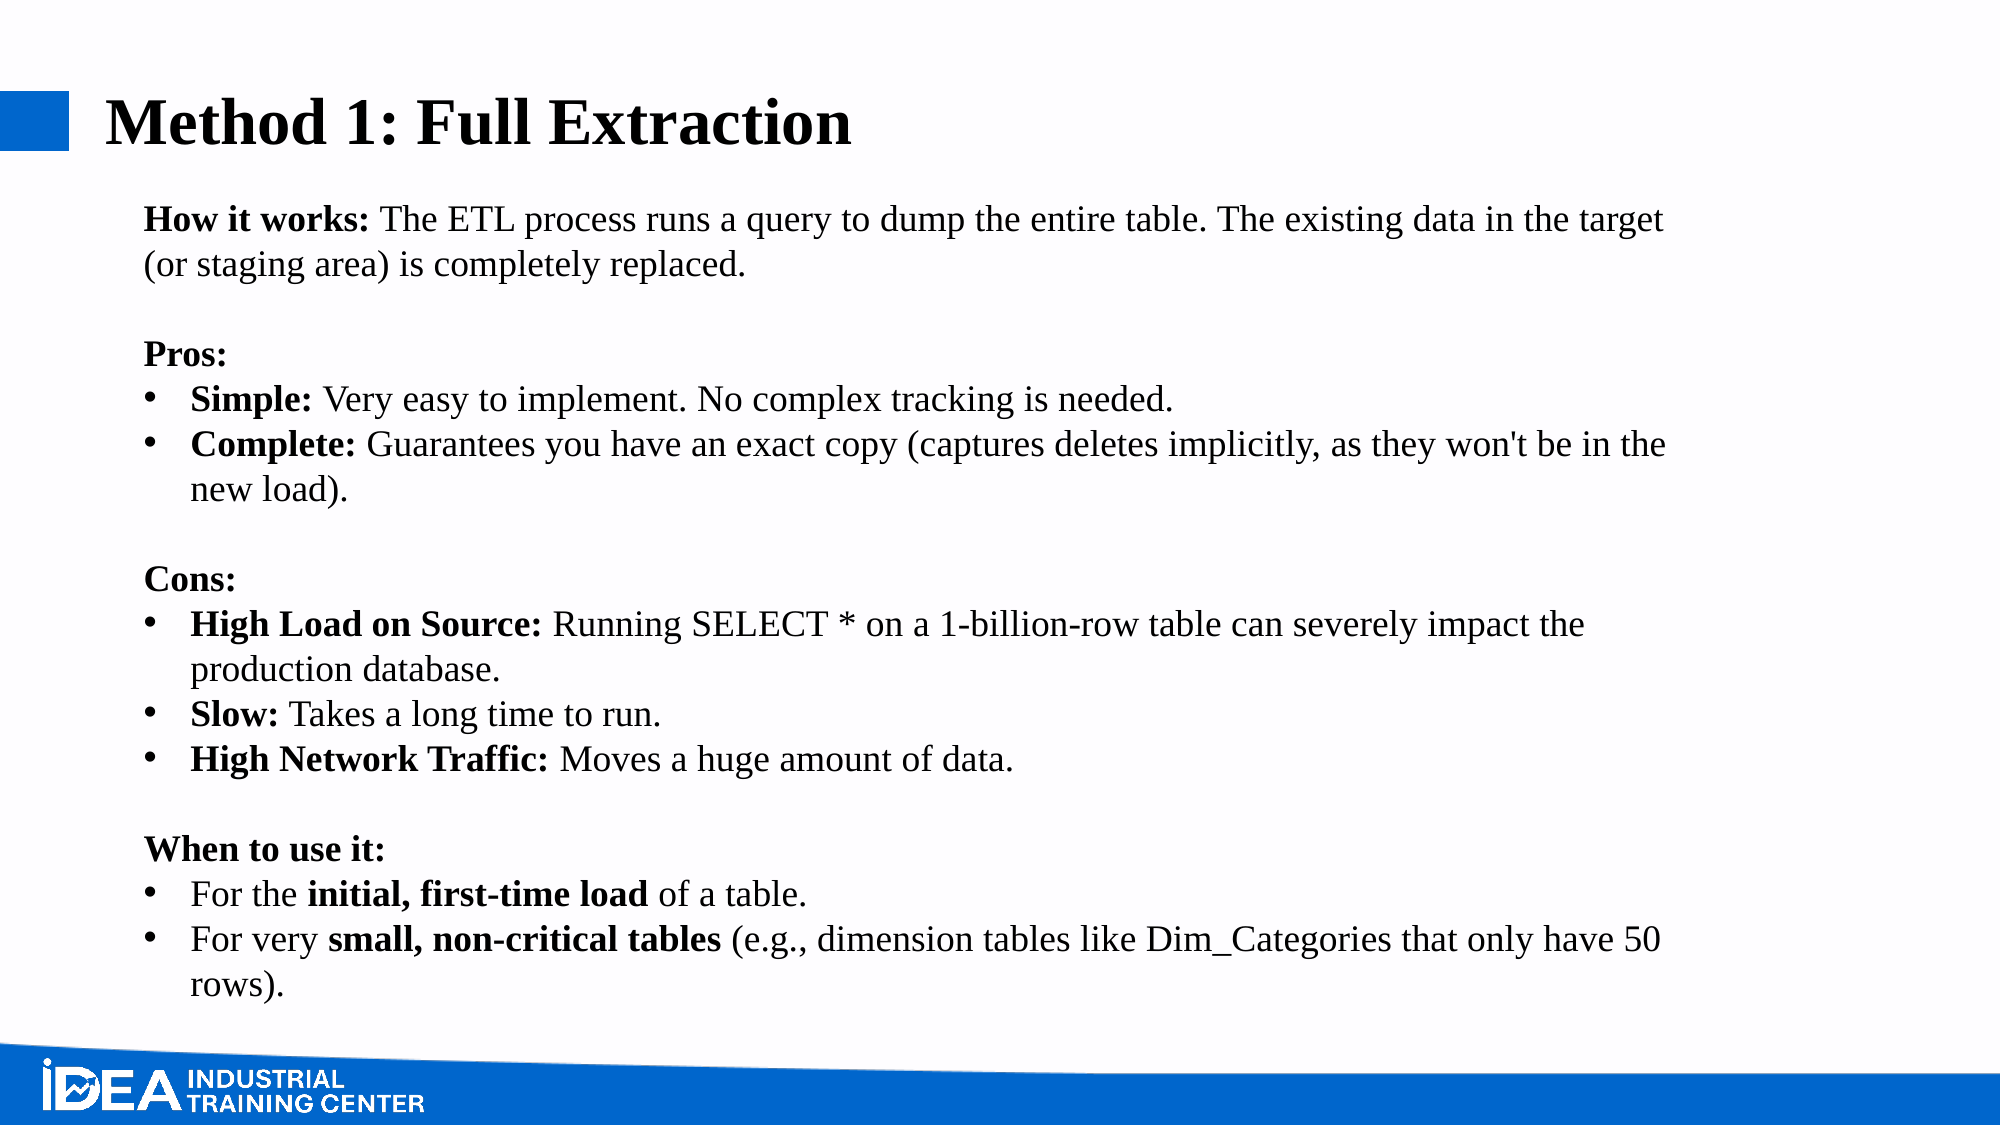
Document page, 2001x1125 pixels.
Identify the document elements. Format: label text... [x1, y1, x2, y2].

picture [0, 1031, 2000, 1125]
title Method 1: Full Extraction [105, 94, 1895, 167]
text_box How it works: The ETL process runs a query to dump the entire table. The existing data in the target (or staging area) is completely replaced. Pros: Simple: Very easy to implement. No complex tracking is needed. Complete: Guarantees you have an exact copy (captures deletes implicitly, as they won't be in the new load). Cons: High Load on Source: Running SELECT * on a 1-billion-row table can severely impact the production database. Slow: Takes a long time to run. High Network Traffic: Moves a huge amount of data. When to use it: For the initial, first-time load of a table. For very small, non-critical tables (e.g., dimension tables like Dim_Categories that only have 50 rows). [128, 186, 1717, 1012]
picture [0, 91, 69, 151]
